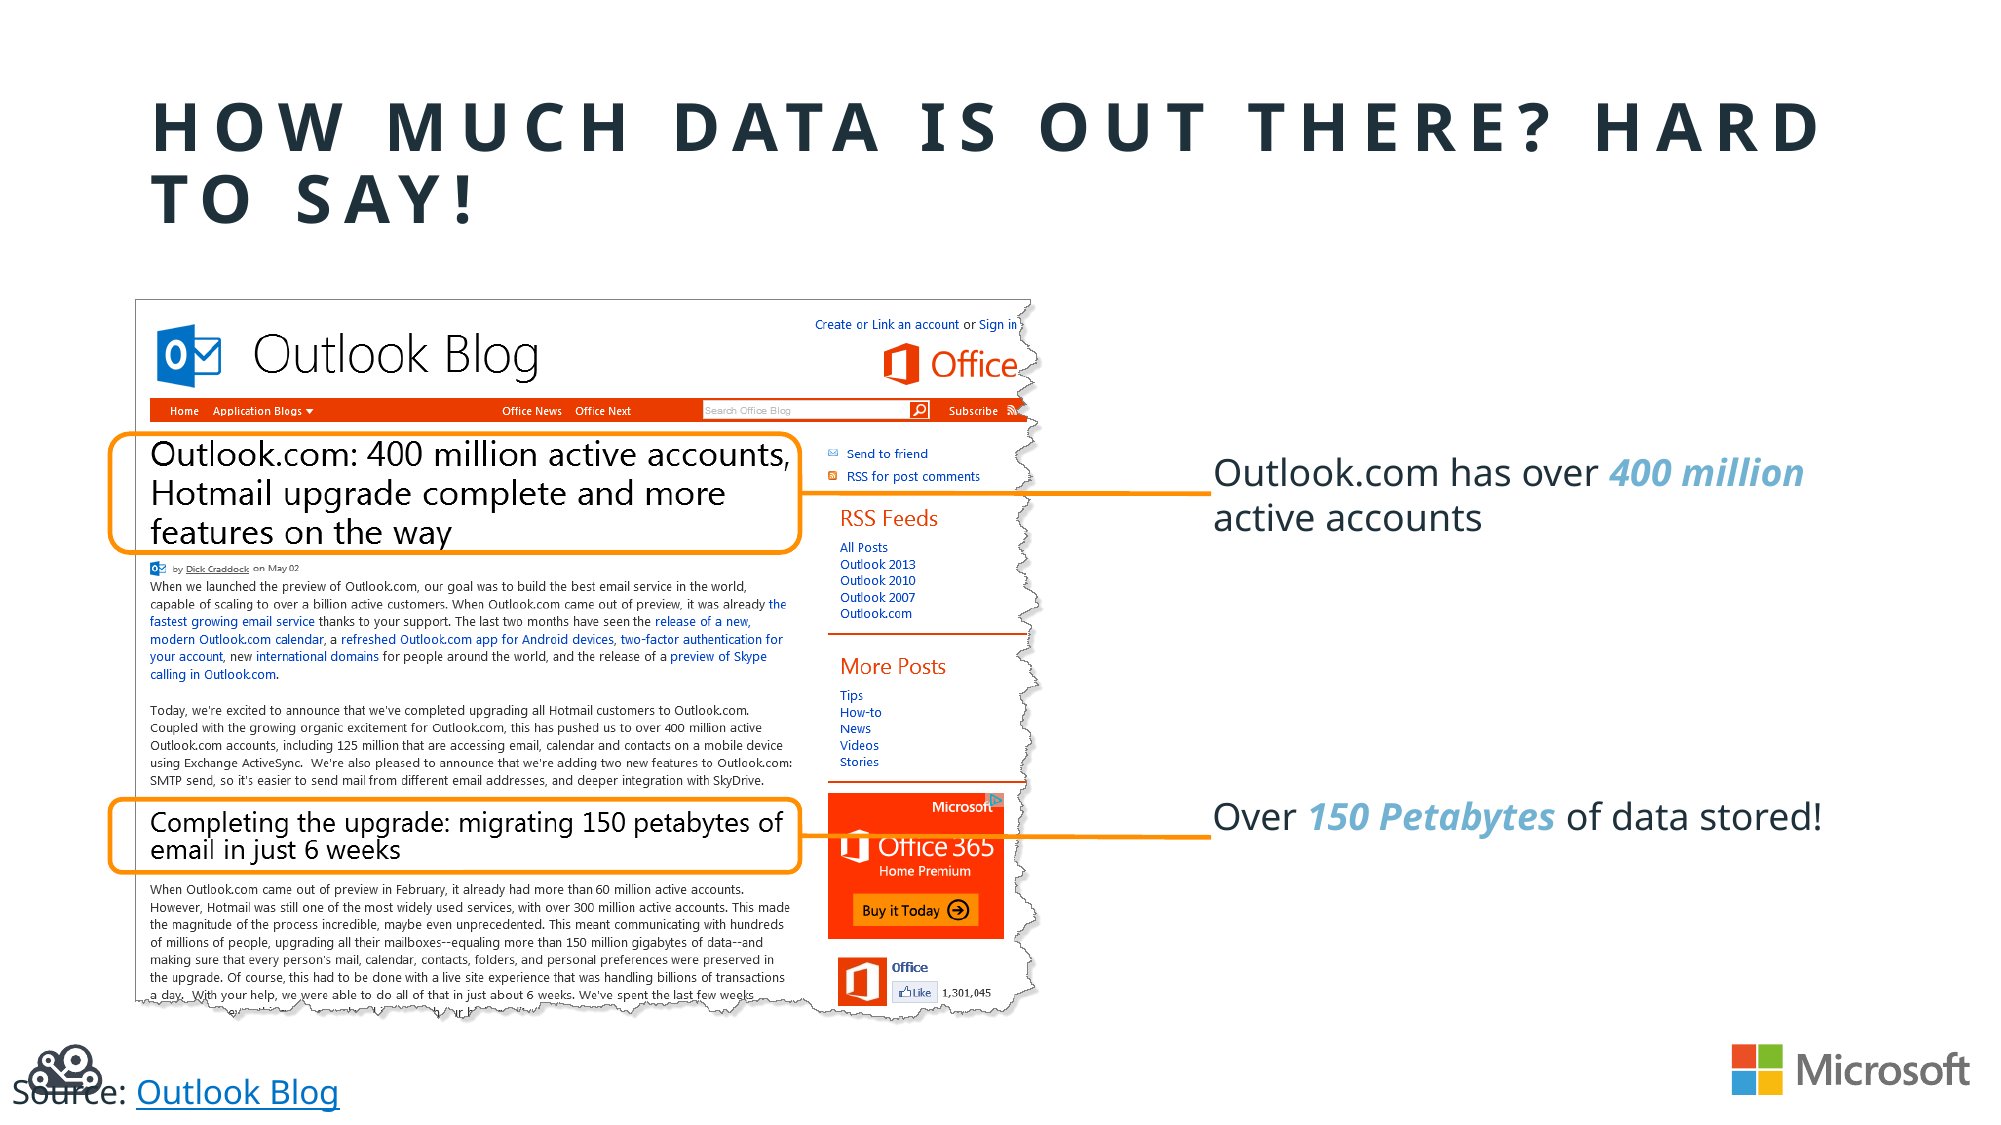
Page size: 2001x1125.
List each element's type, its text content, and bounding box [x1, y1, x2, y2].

title How much data is out there? HARD TO SAY! [135, 57, 1860, 275]
text_box Outlook.com has over 400 million active accounts [1198, 441, 1830, 547]
text_box Over 150 Petabytes of data stored! [1197, 785, 1838, 845]
text_box [109, 432, 134, 554]
text_box Source: Outlook Blog [0, 1064, 355, 1125]
text_box [109, 798, 134, 874]
picture [134, 299, 1053, 1035]
